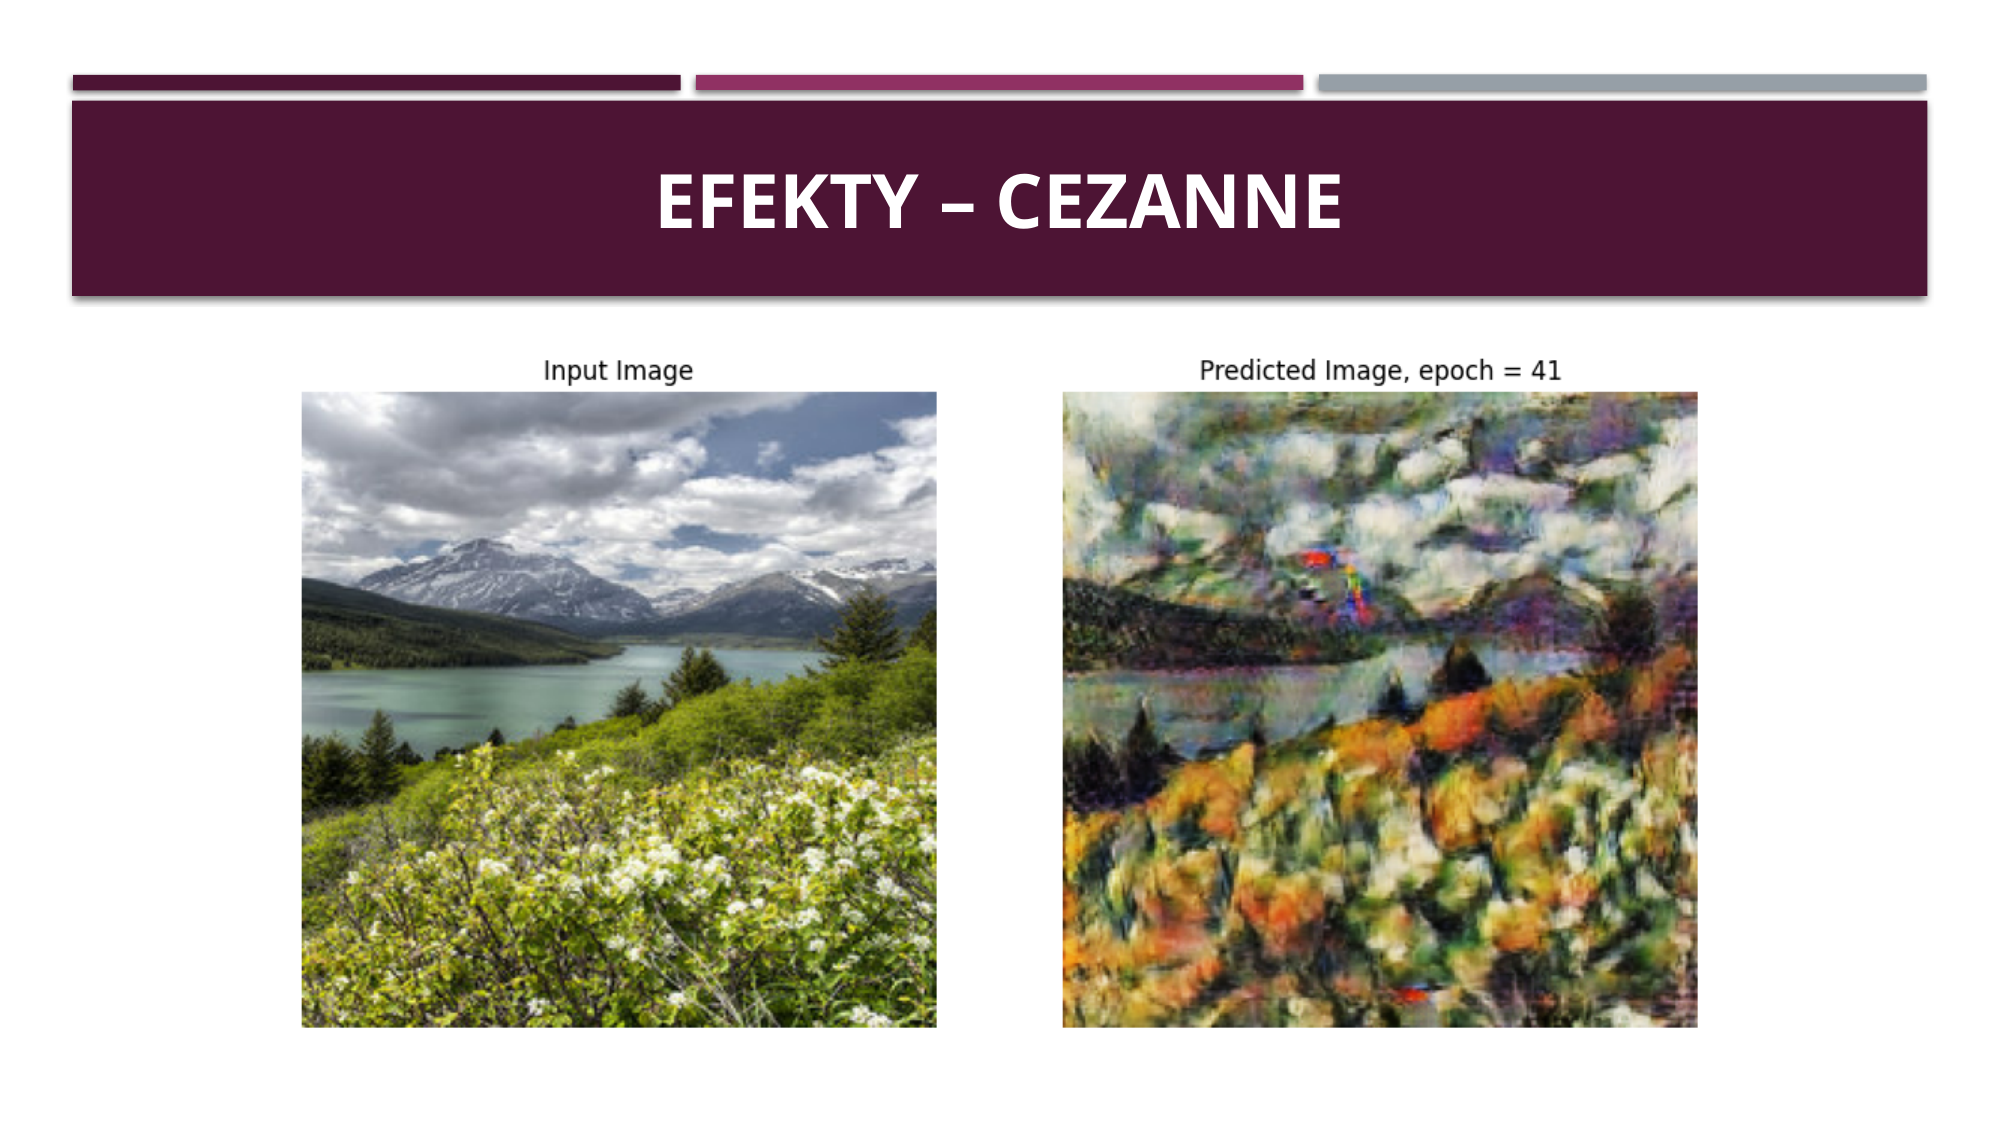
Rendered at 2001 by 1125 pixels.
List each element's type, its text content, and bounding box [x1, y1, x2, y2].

picture [286, 344, 1713, 1043]
title Efekty – cezanne [95, 115, 1905, 282]
